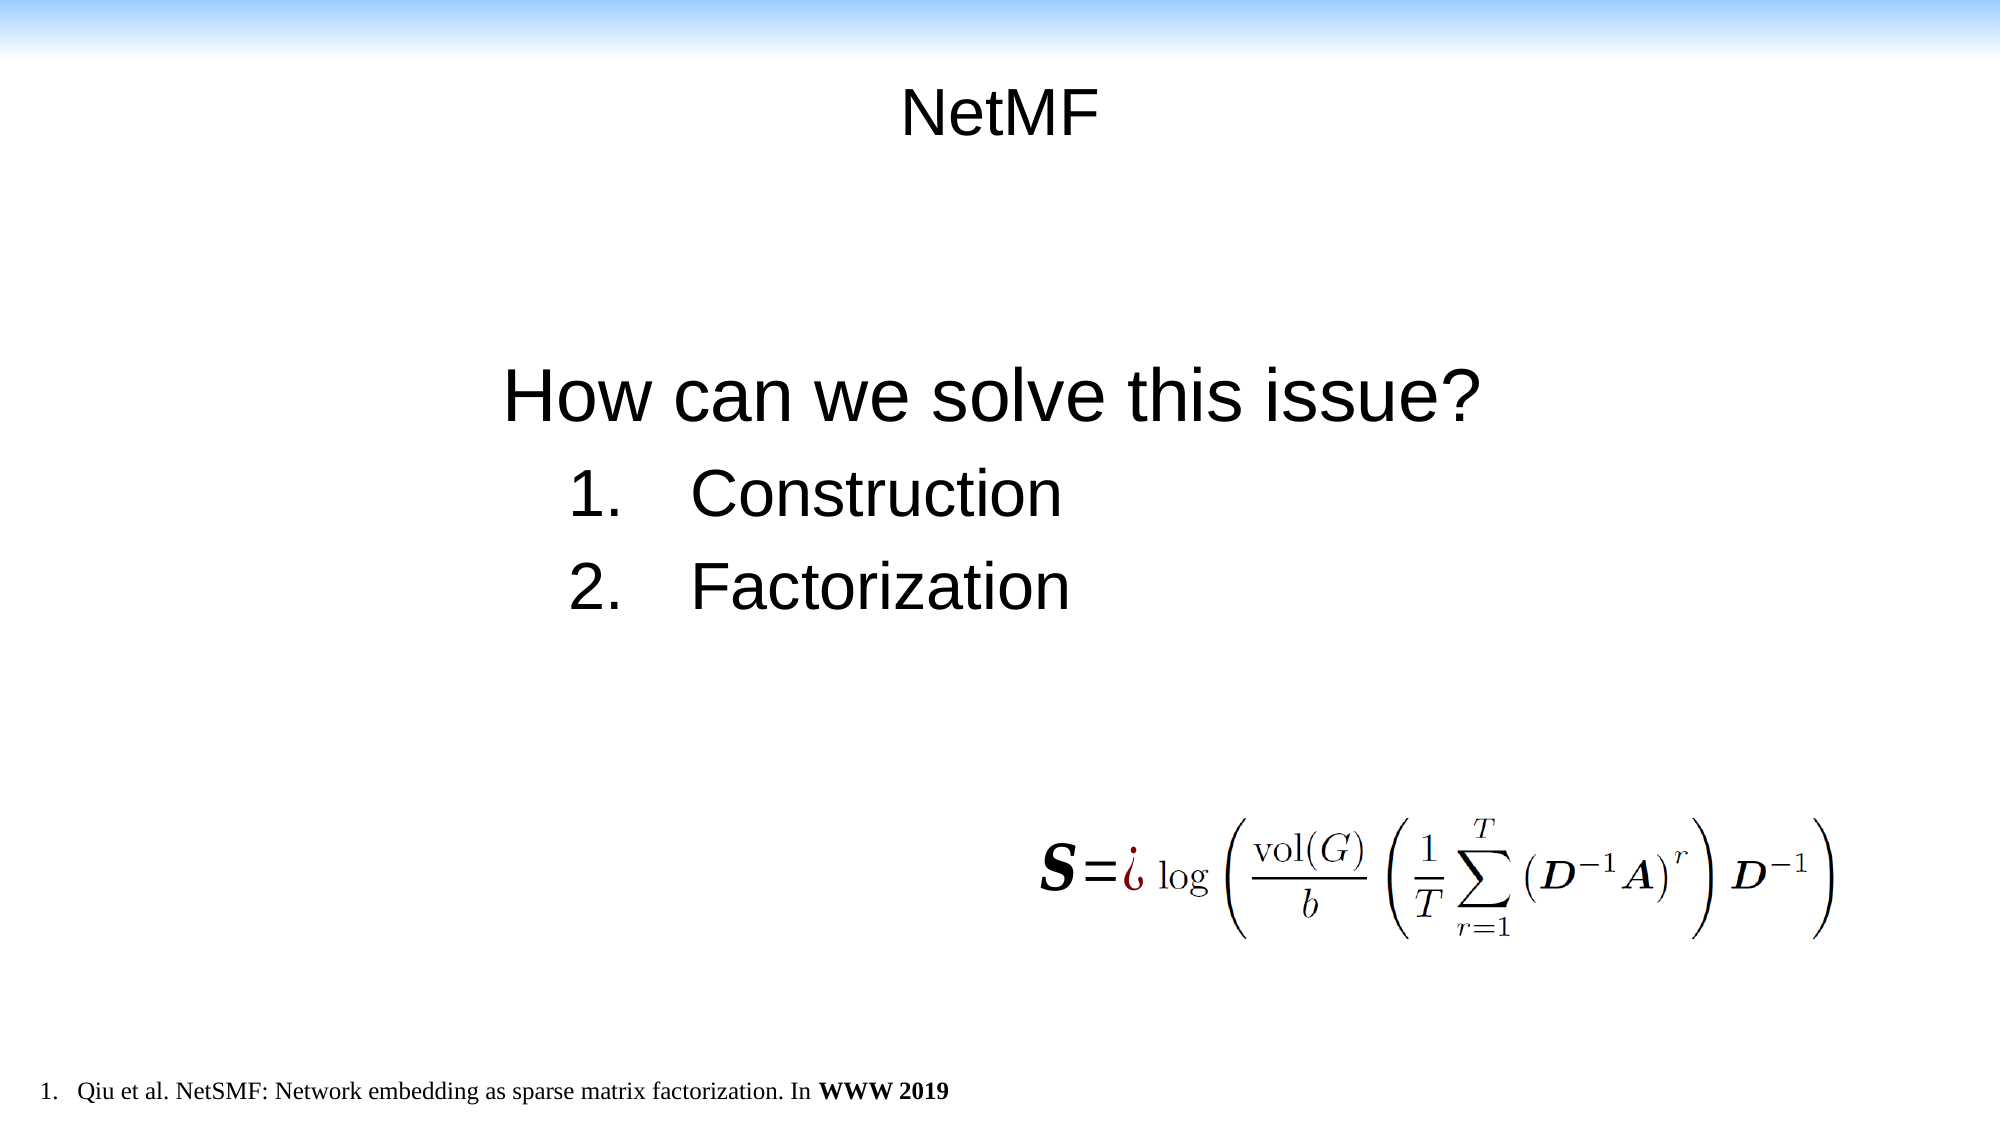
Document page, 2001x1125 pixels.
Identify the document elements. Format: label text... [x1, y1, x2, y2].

text_box NetMF [137, 0, 1863, 218]
text_box How can we solve this issue? Construction Factorization [487, 339, 2000, 932]
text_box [1037, 800, 1848, 955]
text_box Qiu et al. NetSMF: Network embedding as sparse matrix factorization. In WWW 2019 [24, 1067, 1775, 1112]
